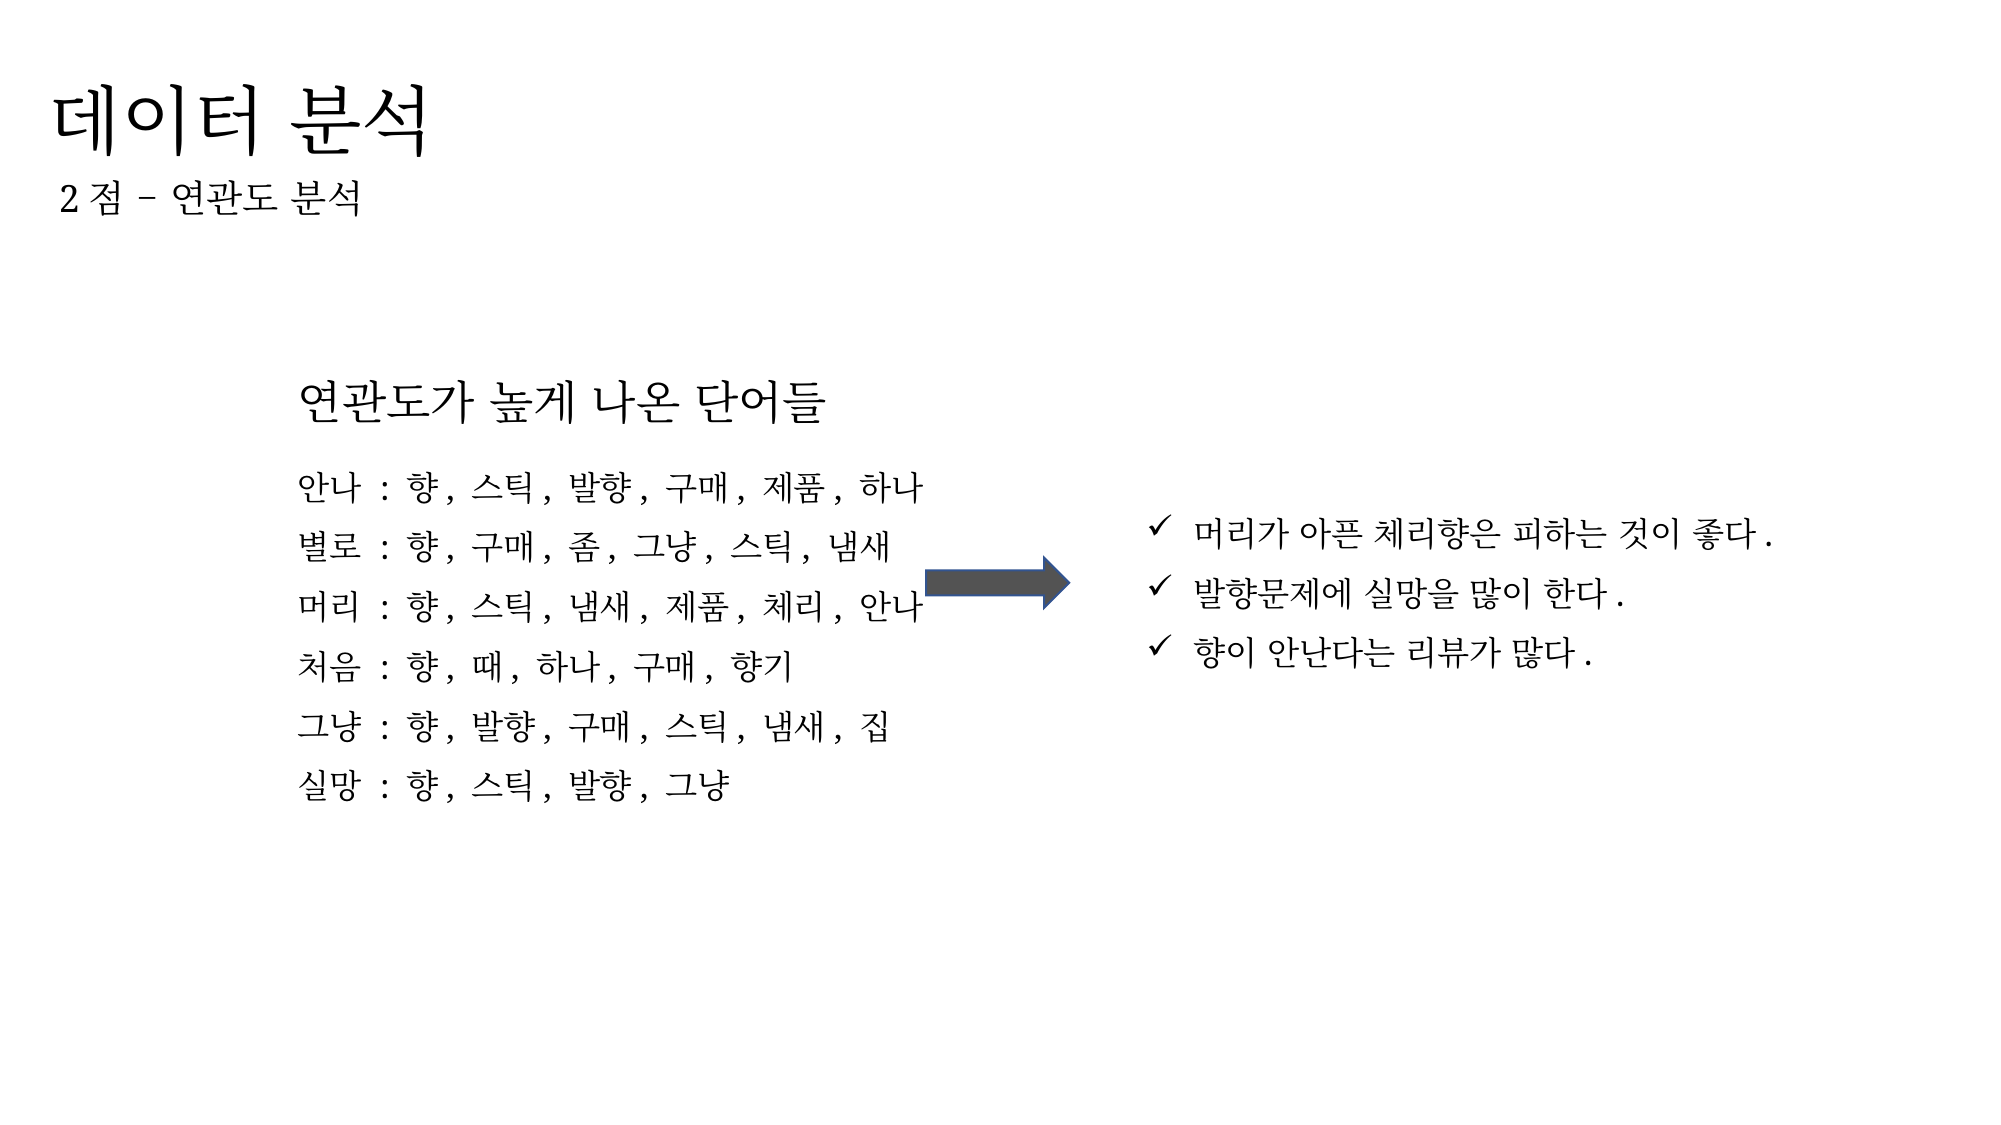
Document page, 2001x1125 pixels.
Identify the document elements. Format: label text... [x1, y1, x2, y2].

title 데이터 분석 [33, 35, 452, 156]
text_box 2점 – 연관도 분석 [33, 156, 642, 244]
text_box 안나 : 향, 스틱, 발향, 구매, 제품, 하나 별로 : 향, 구매, 좀, 그냥, 스틱, 냄새 머리 : 향, 스틱, 냄새, 제품, 체리, 안나 처음 : 향, 때, 하나, 구매, 향기 그냥 : 향, 발향, 구매, 스틱, 냄새, 집 실망 : 향, 스틱, 발향, 그냥 [282, 311, 1000, 941]
text_box [925, 555, 1071, 611]
text_box 머리가 아픈 체리향은 피하는 것이 좋다. 발향문제에 실망을 많이 한다. 향이 안난다는 리뷰가 많다. [1131, 268, 1848, 898]
